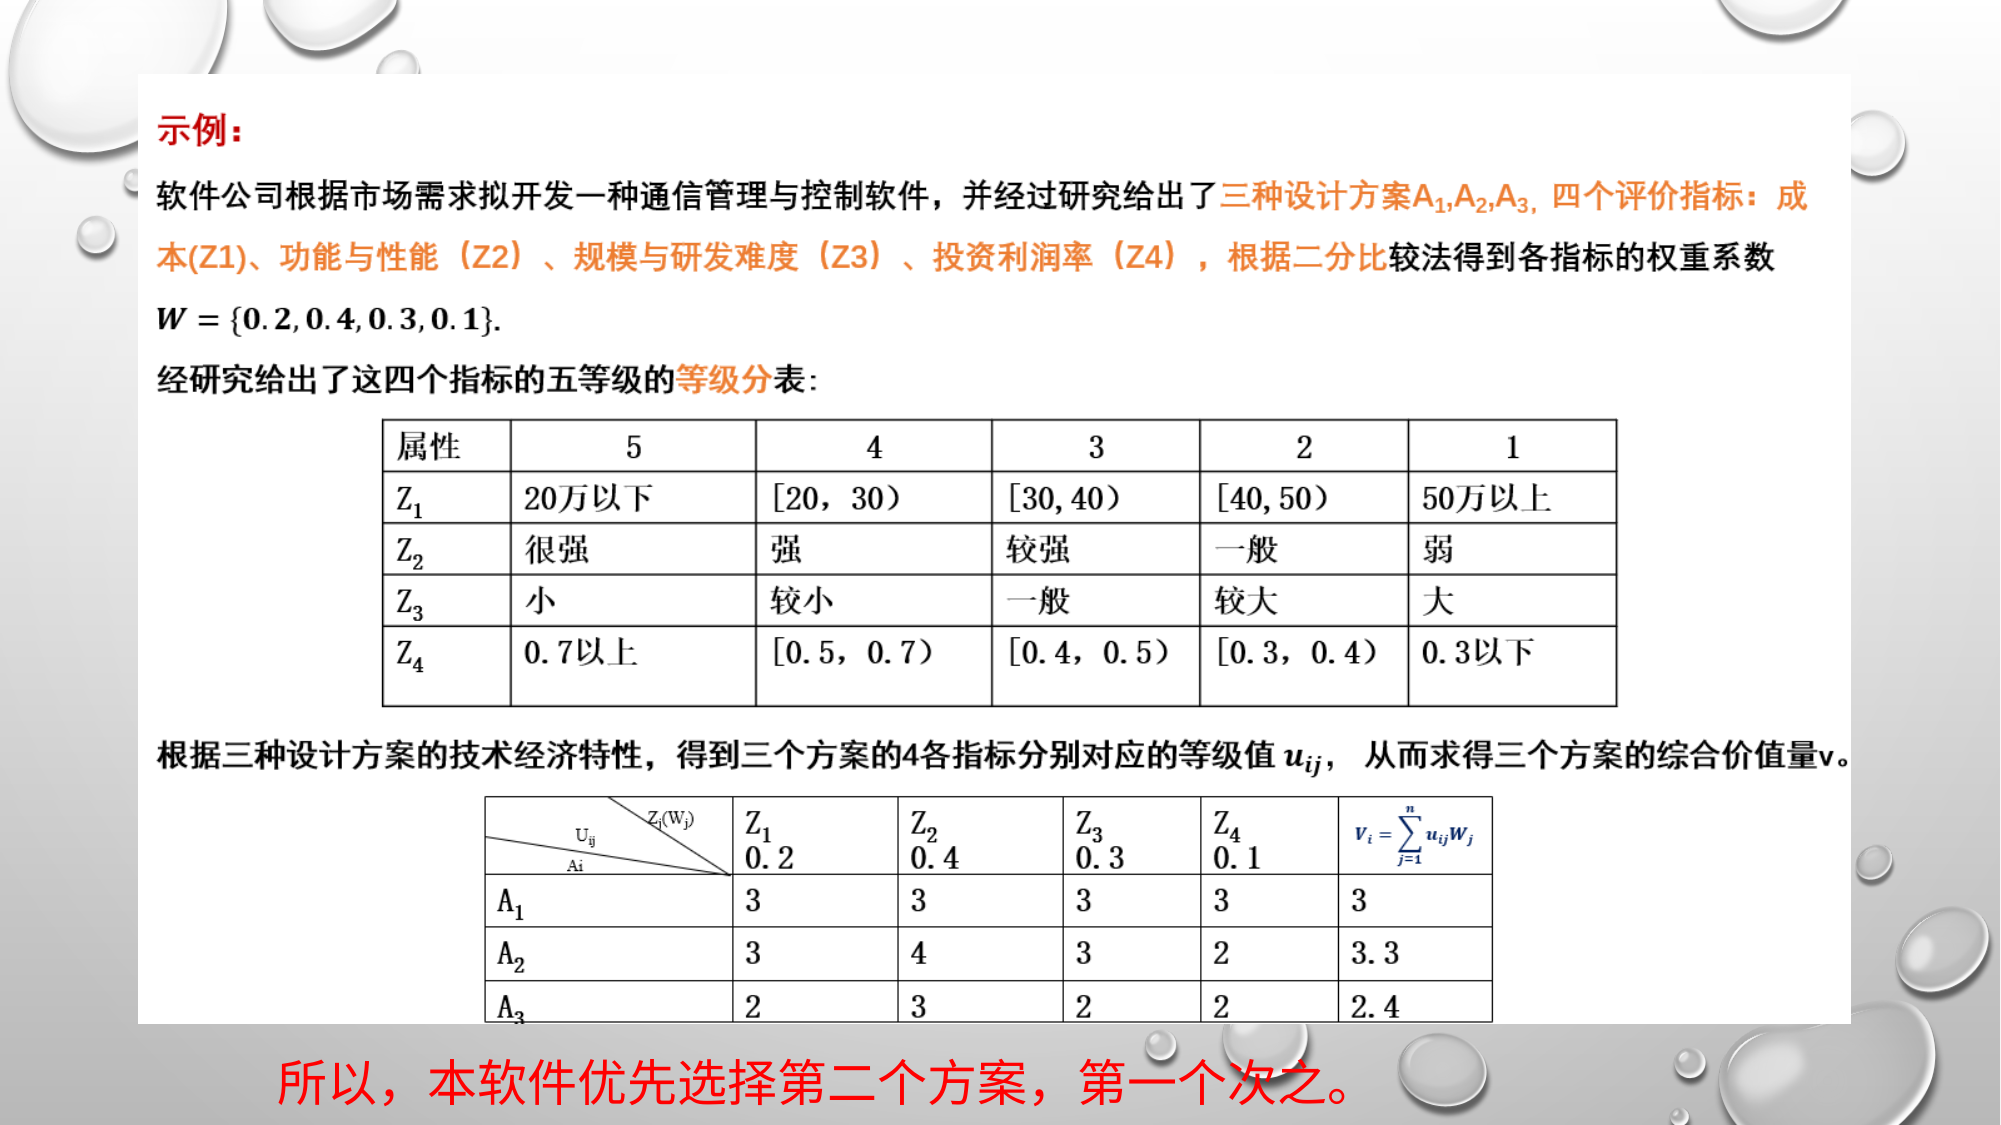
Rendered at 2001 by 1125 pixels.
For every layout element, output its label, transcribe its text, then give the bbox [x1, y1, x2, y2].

picture [0, 0, 2000, 1125]
text_box 所以，本软件优先选择第二个方案，第一个次之。 [263, 1043, 1393, 1119]
